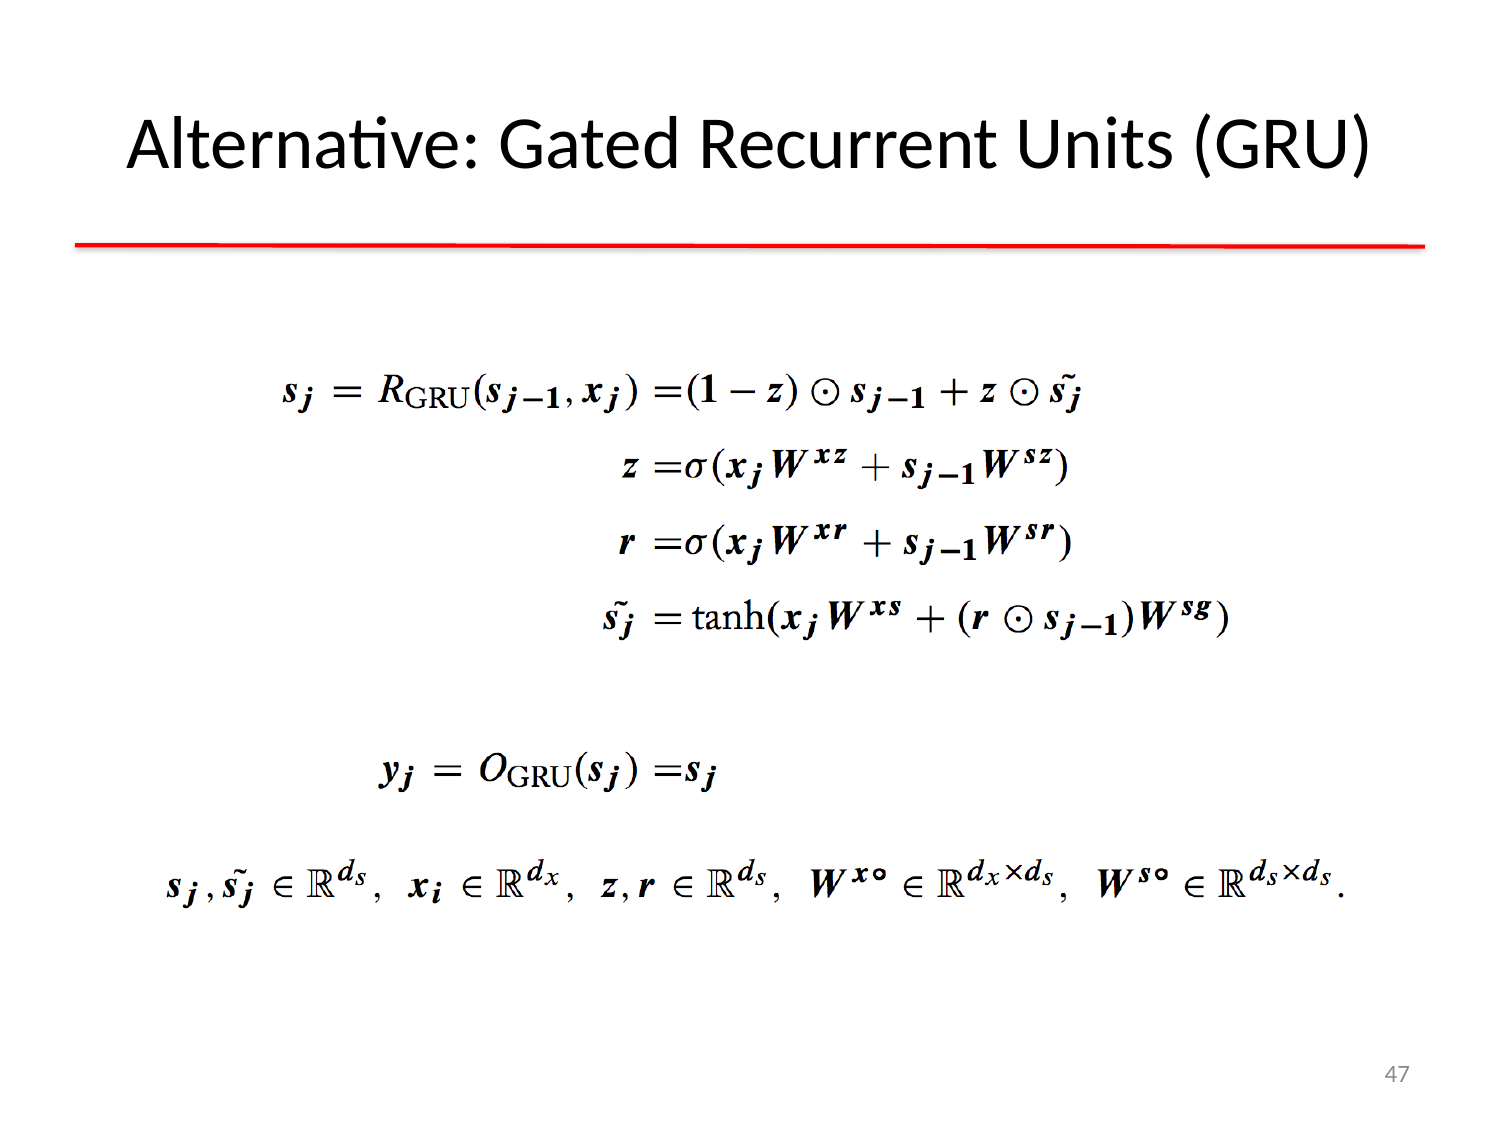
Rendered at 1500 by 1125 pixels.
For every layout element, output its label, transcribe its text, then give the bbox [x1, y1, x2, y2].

title Alternative: Gated Recurrent Units (GRU) [75, 45, 1425, 233]
picture [153, 364, 1347, 911]
slide_number 47 [1074, 1042, 1425, 1103]
